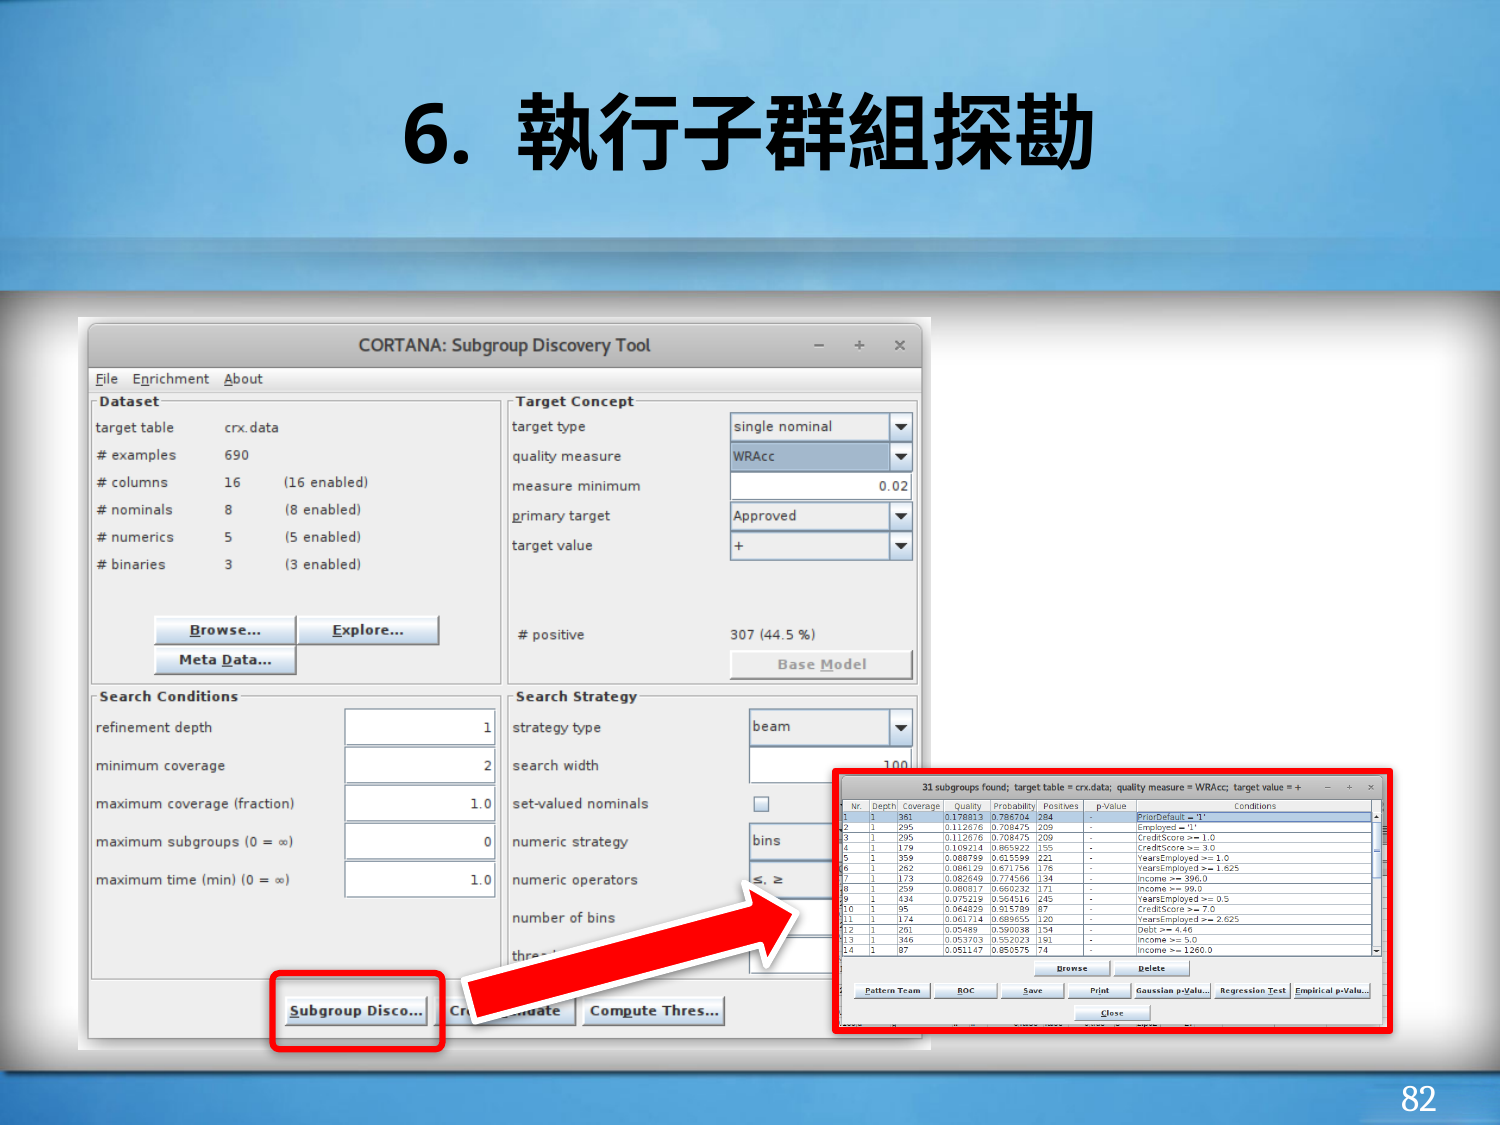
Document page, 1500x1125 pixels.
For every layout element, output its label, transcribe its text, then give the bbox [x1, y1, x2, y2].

title 6. 執行子群組探勘 [78, 27, 1422, 232]
slide_number ‹#› [1350, 1074, 1488, 1118]
picture [0, 0, 1500, 1125]
